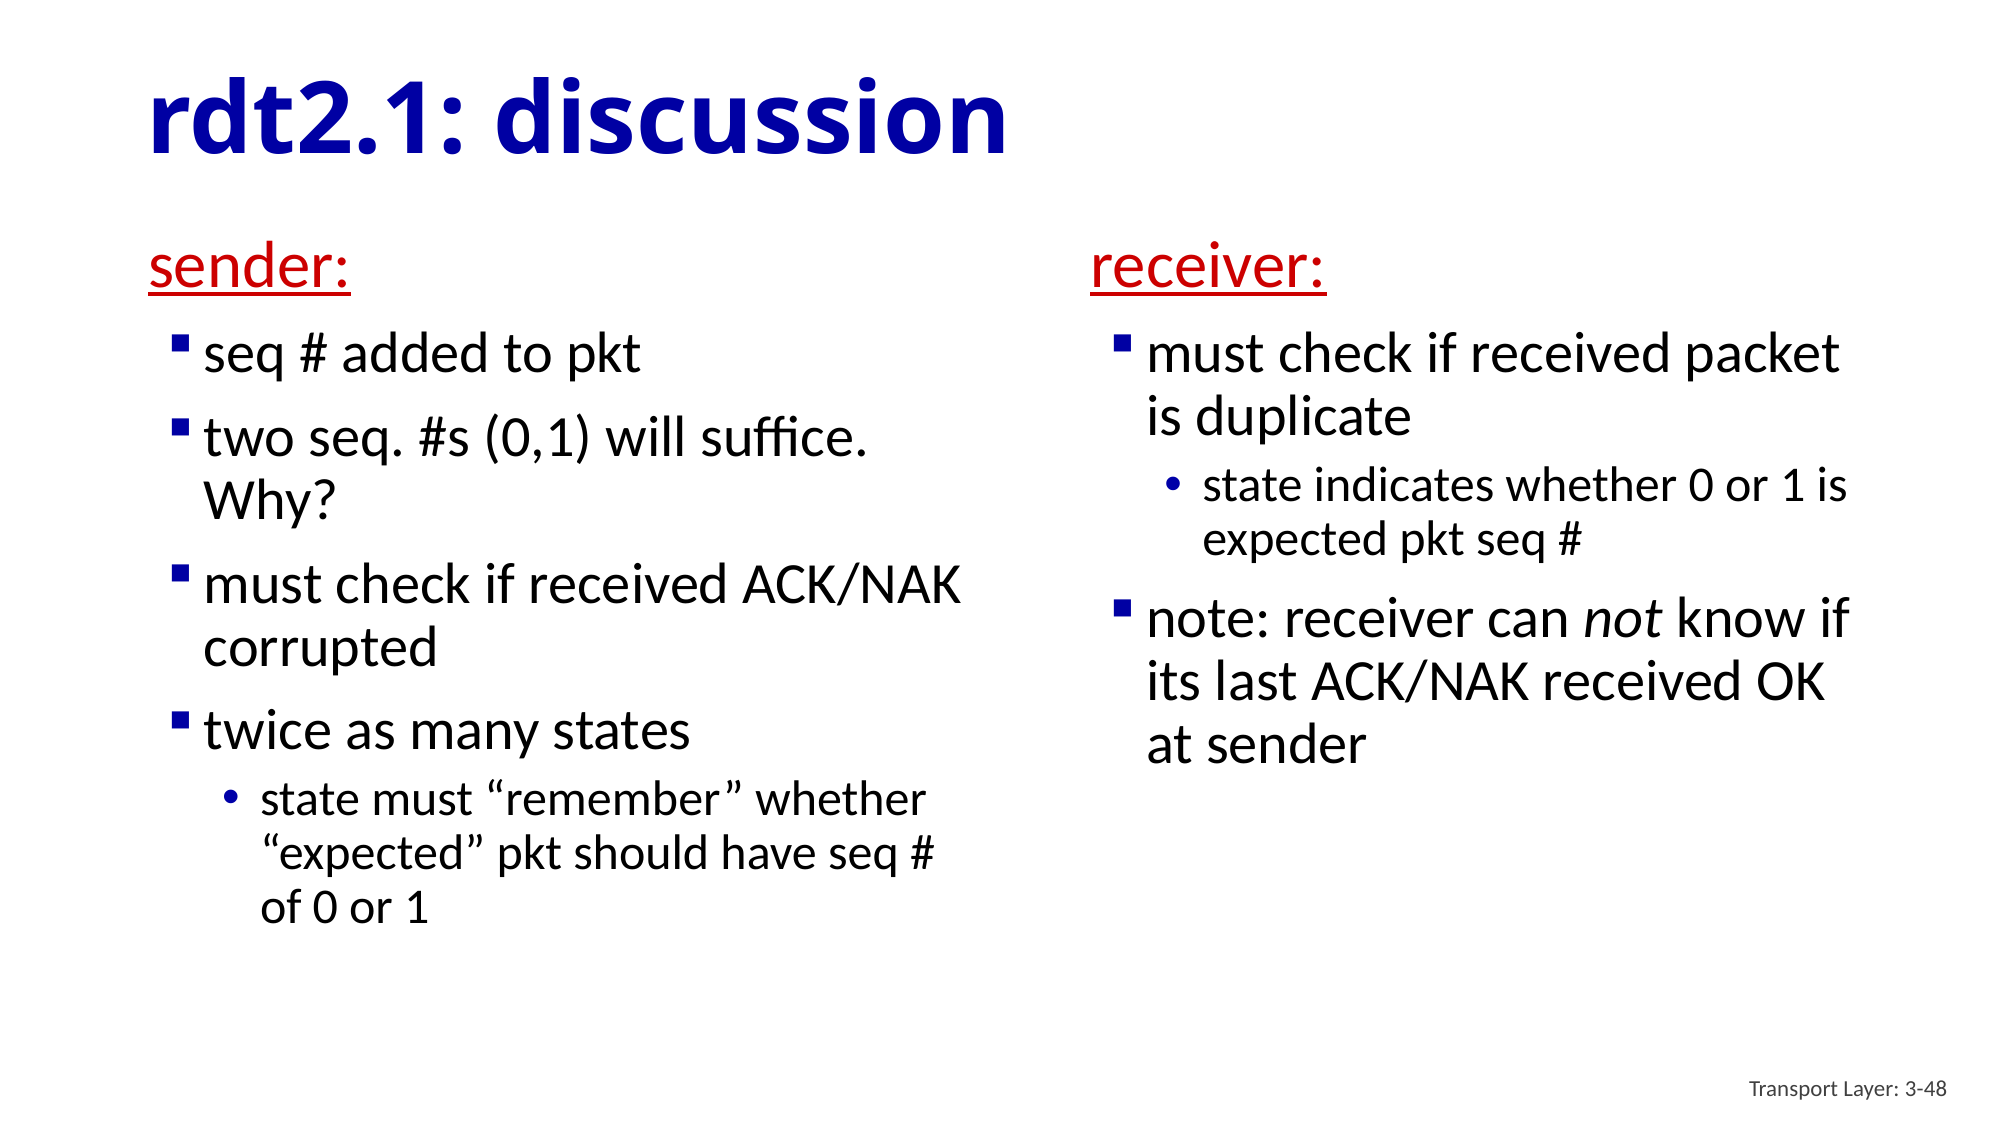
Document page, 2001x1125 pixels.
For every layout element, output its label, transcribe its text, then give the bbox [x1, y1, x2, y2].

text_box receiver: must check if received packet is duplicate state indicates whether 0 or 1 is expected pkt seq # note: receiver can not know if its last ACK/NAK received OK at sender [1073, 222, 1869, 985]
text_box sender: seq # added to pkt two seq. #s (0,1) will suffice. Why? must check if received ACK/NAK corrupted twice as many states state must “remember” whether “expected” pkt should have seq # of 0 or 1 [131, 222, 1000, 985]
slide_number Transport Layer: 3-48 [1512, 1056, 1963, 1117]
title rdt2.1: discussion [131, 47, 1952, 195]
